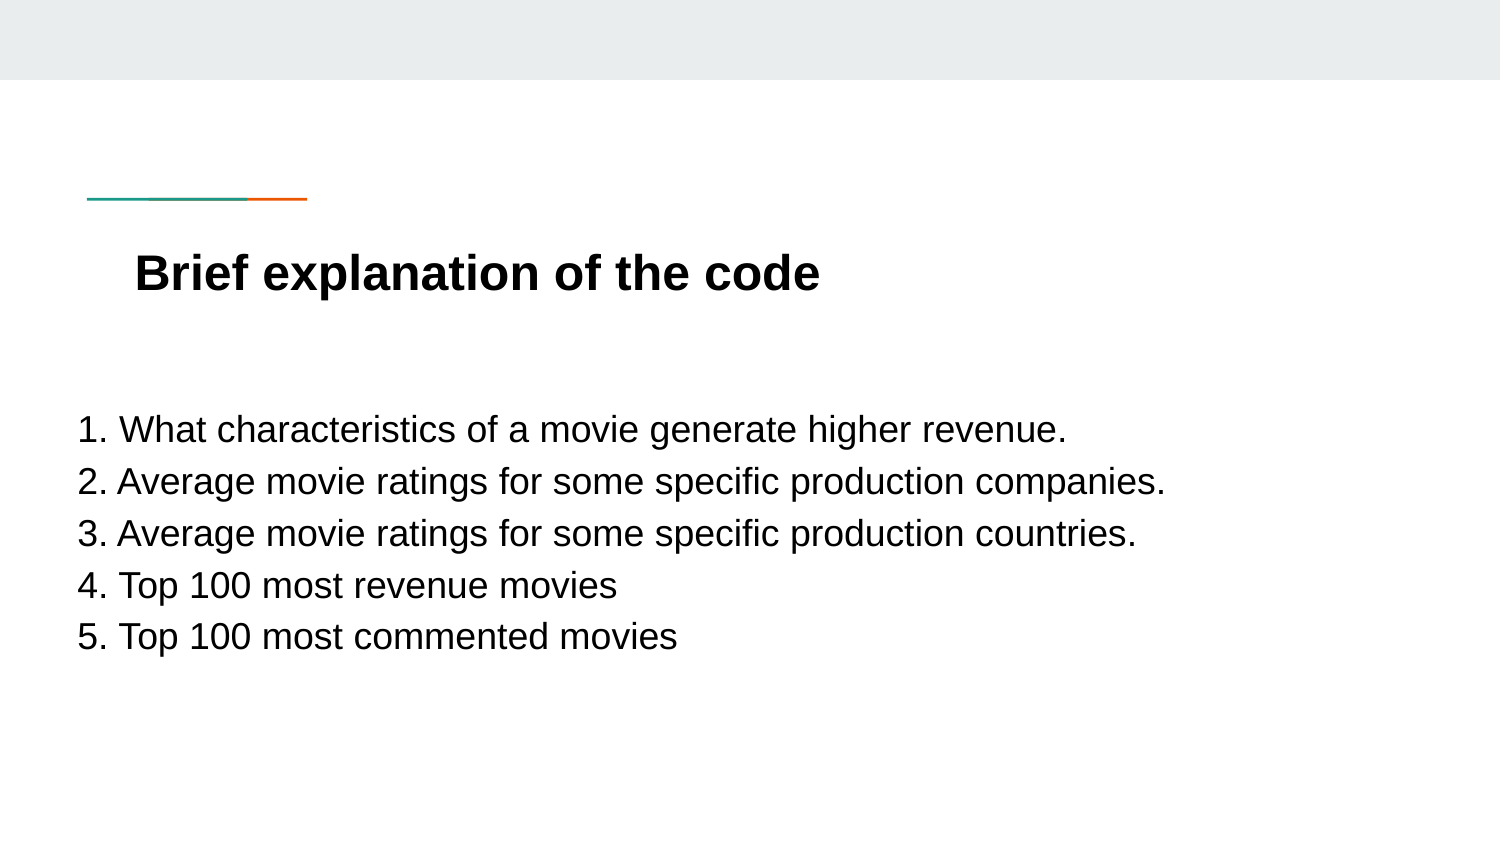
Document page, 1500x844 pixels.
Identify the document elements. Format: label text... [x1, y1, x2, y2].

title Brief explanation of the code [119, 216, 1381, 305]
list 1. What characteristics of a movie generate higher revenue. 2. Average movie ratings for some specific production companies. 3. Average movie ratings for some specific production countries. 4. Top 100 most revenue movies 5. Top 100 most commented movies [62, 338, 1324, 710]
